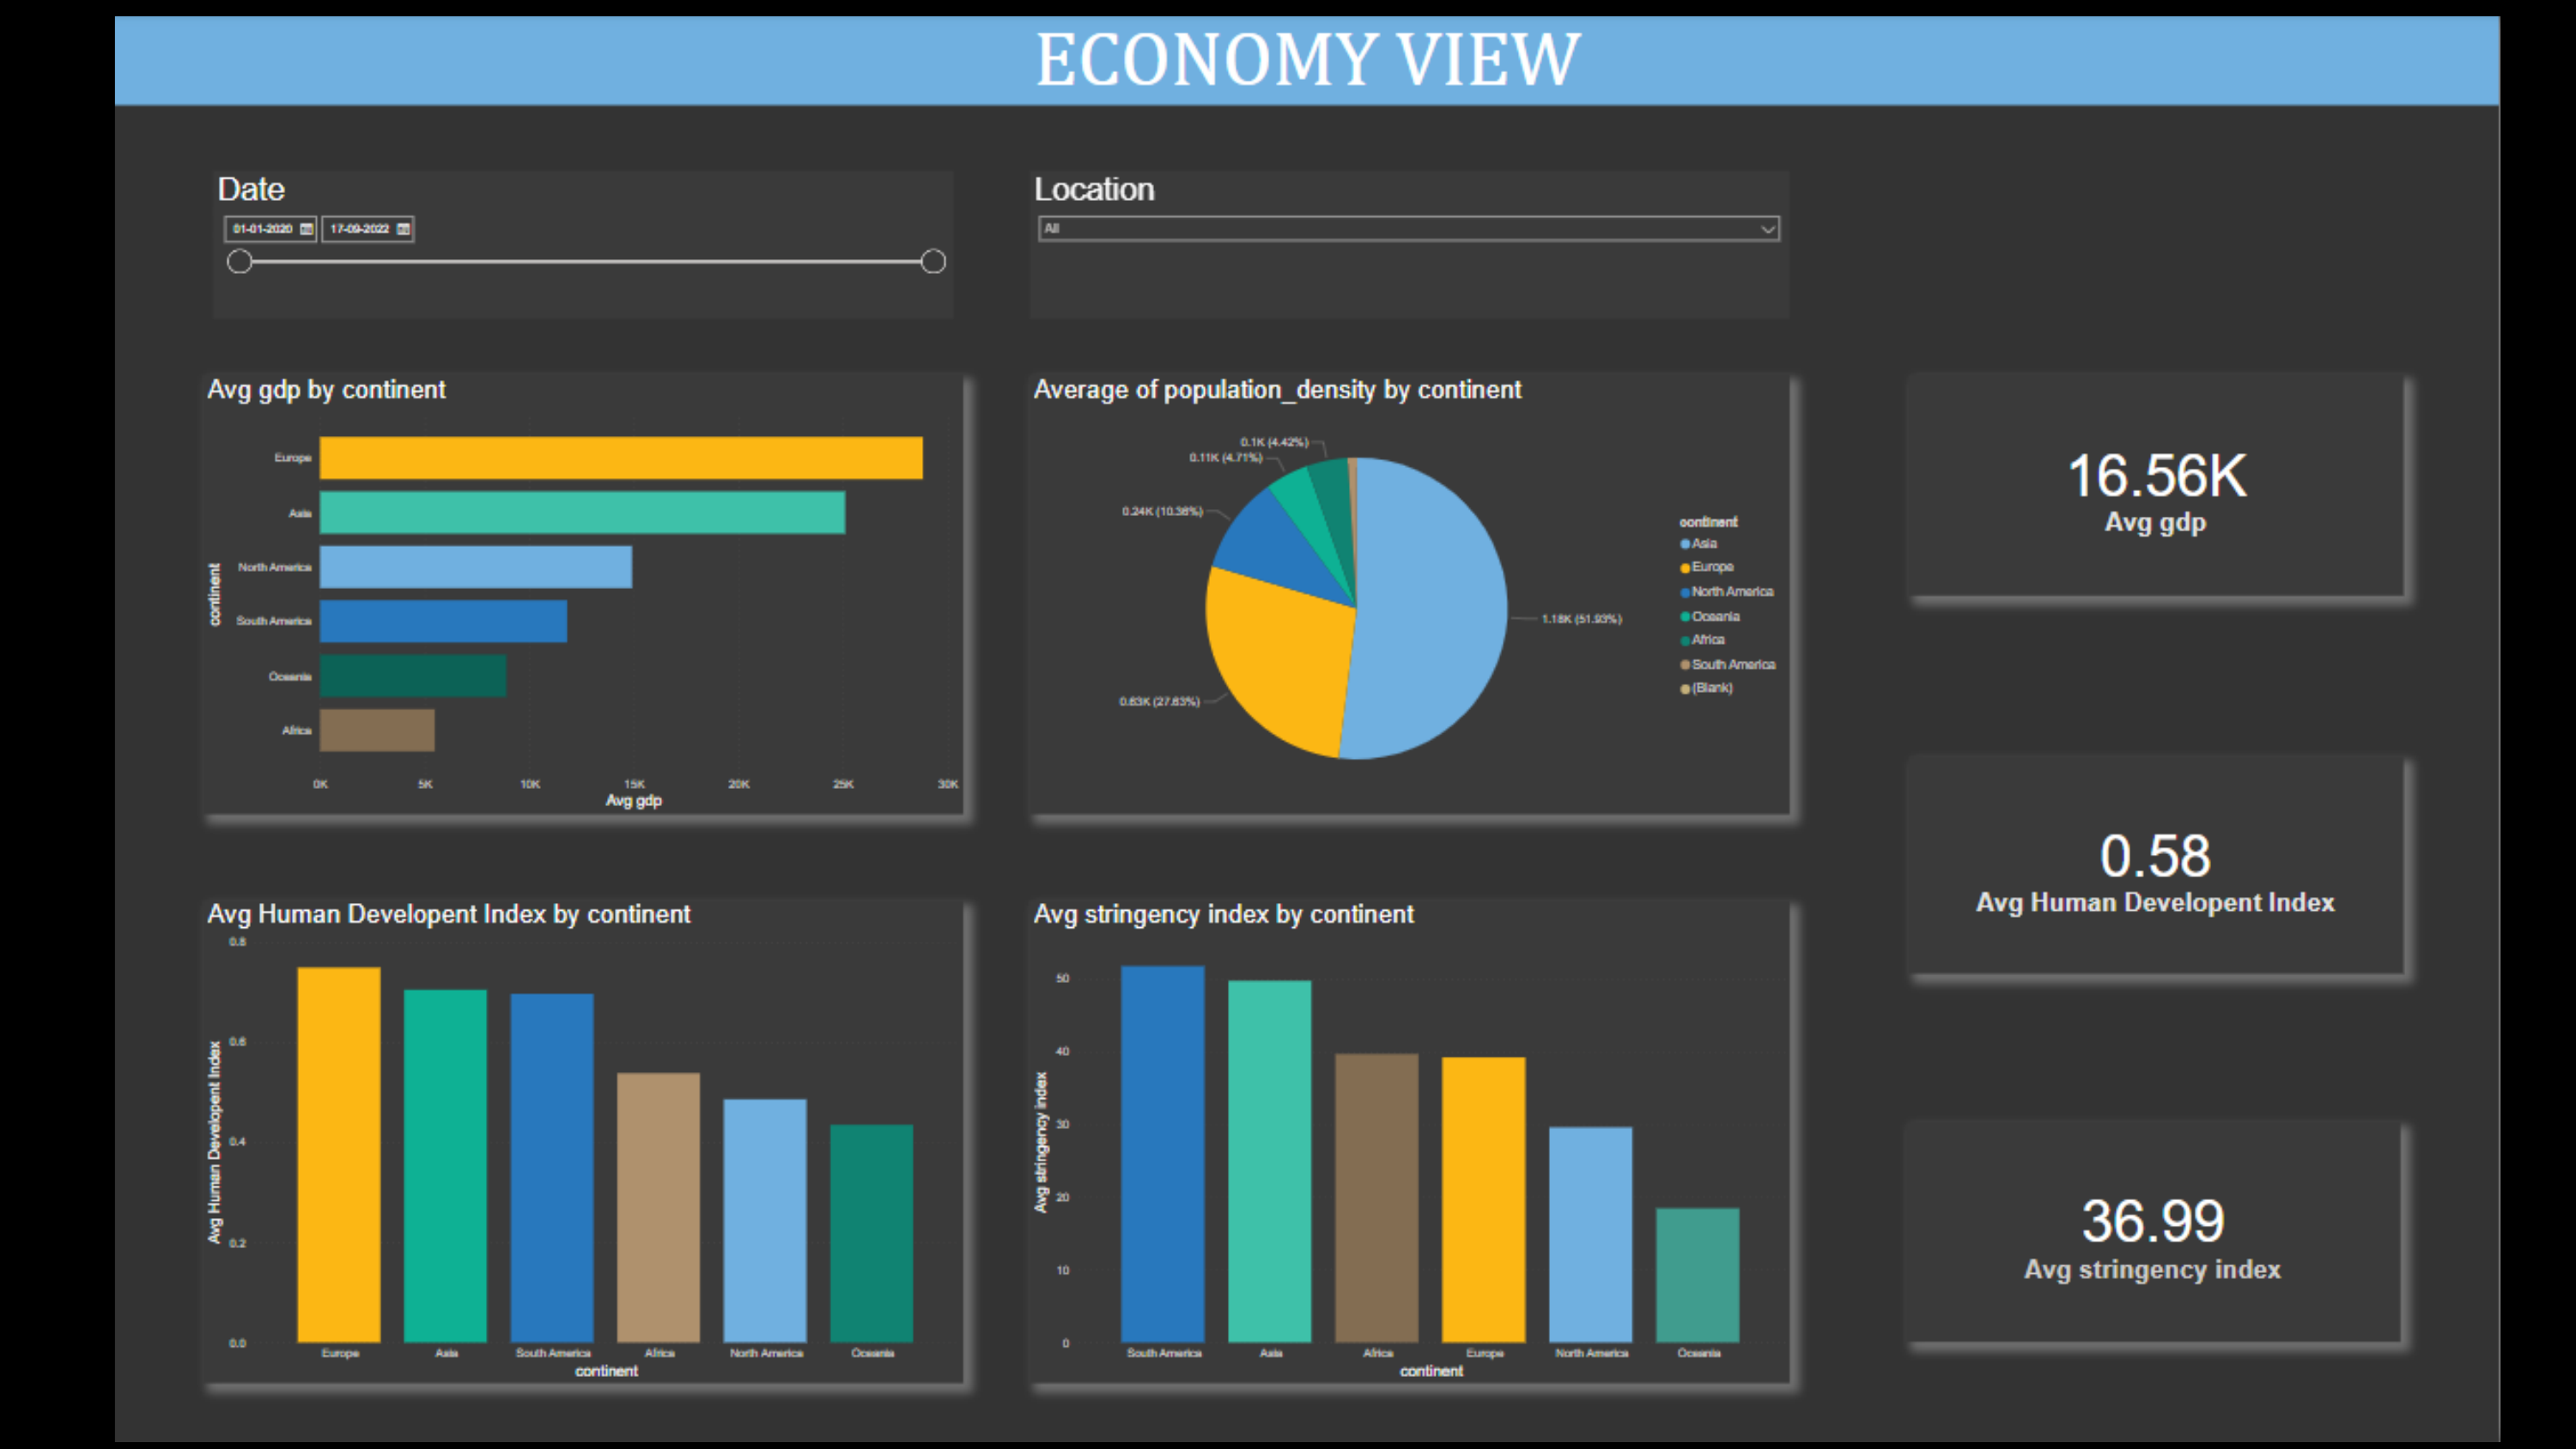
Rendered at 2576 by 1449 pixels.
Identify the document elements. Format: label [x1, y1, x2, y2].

text_box [114, 16, 2501, 1442]
